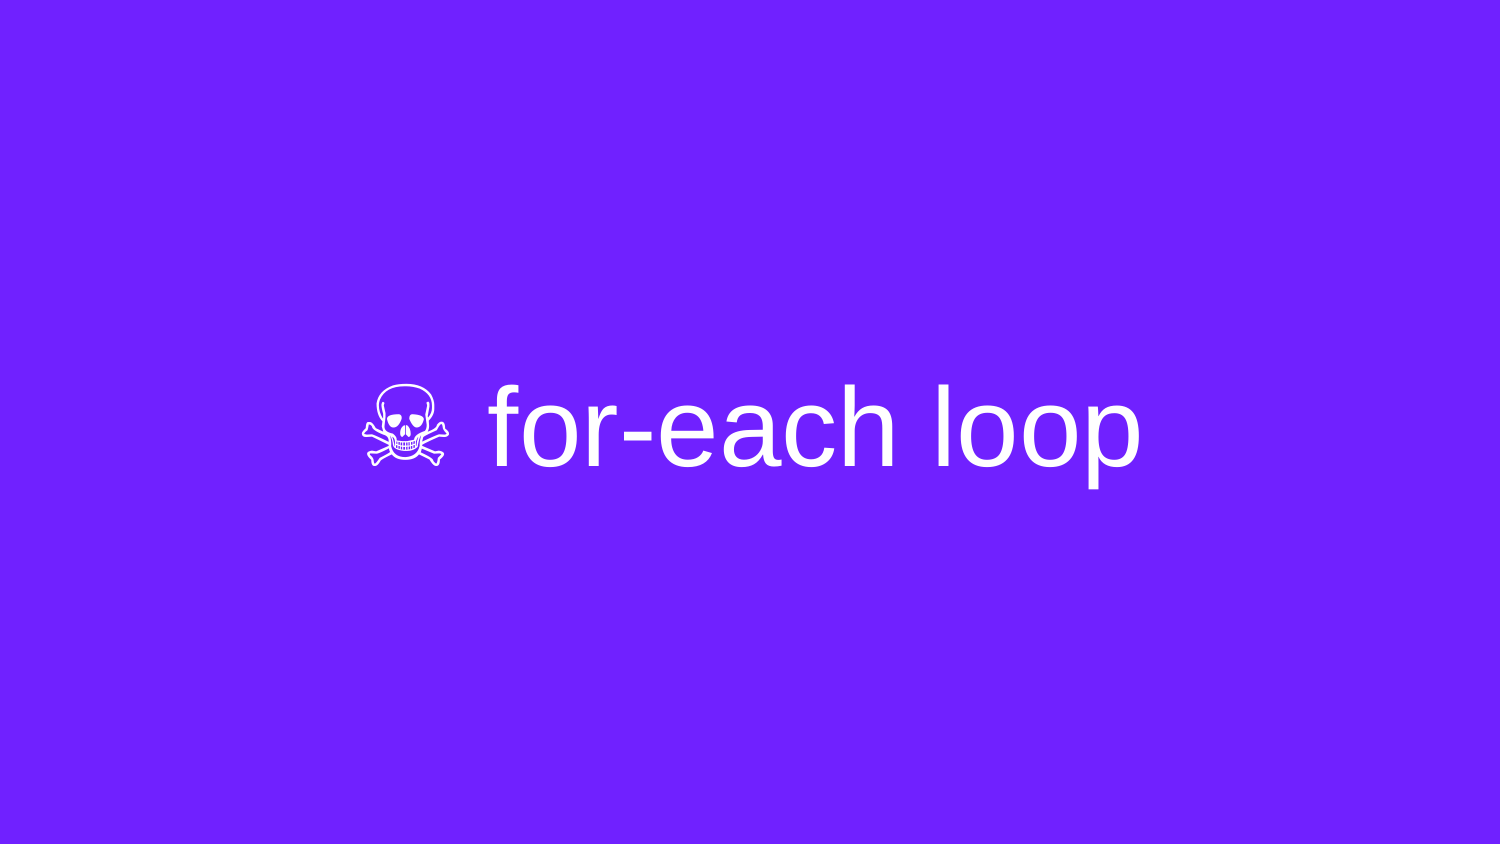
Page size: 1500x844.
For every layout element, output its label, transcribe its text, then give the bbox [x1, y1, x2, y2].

title ☠️ for-each loop [75, 351, 1425, 493]
